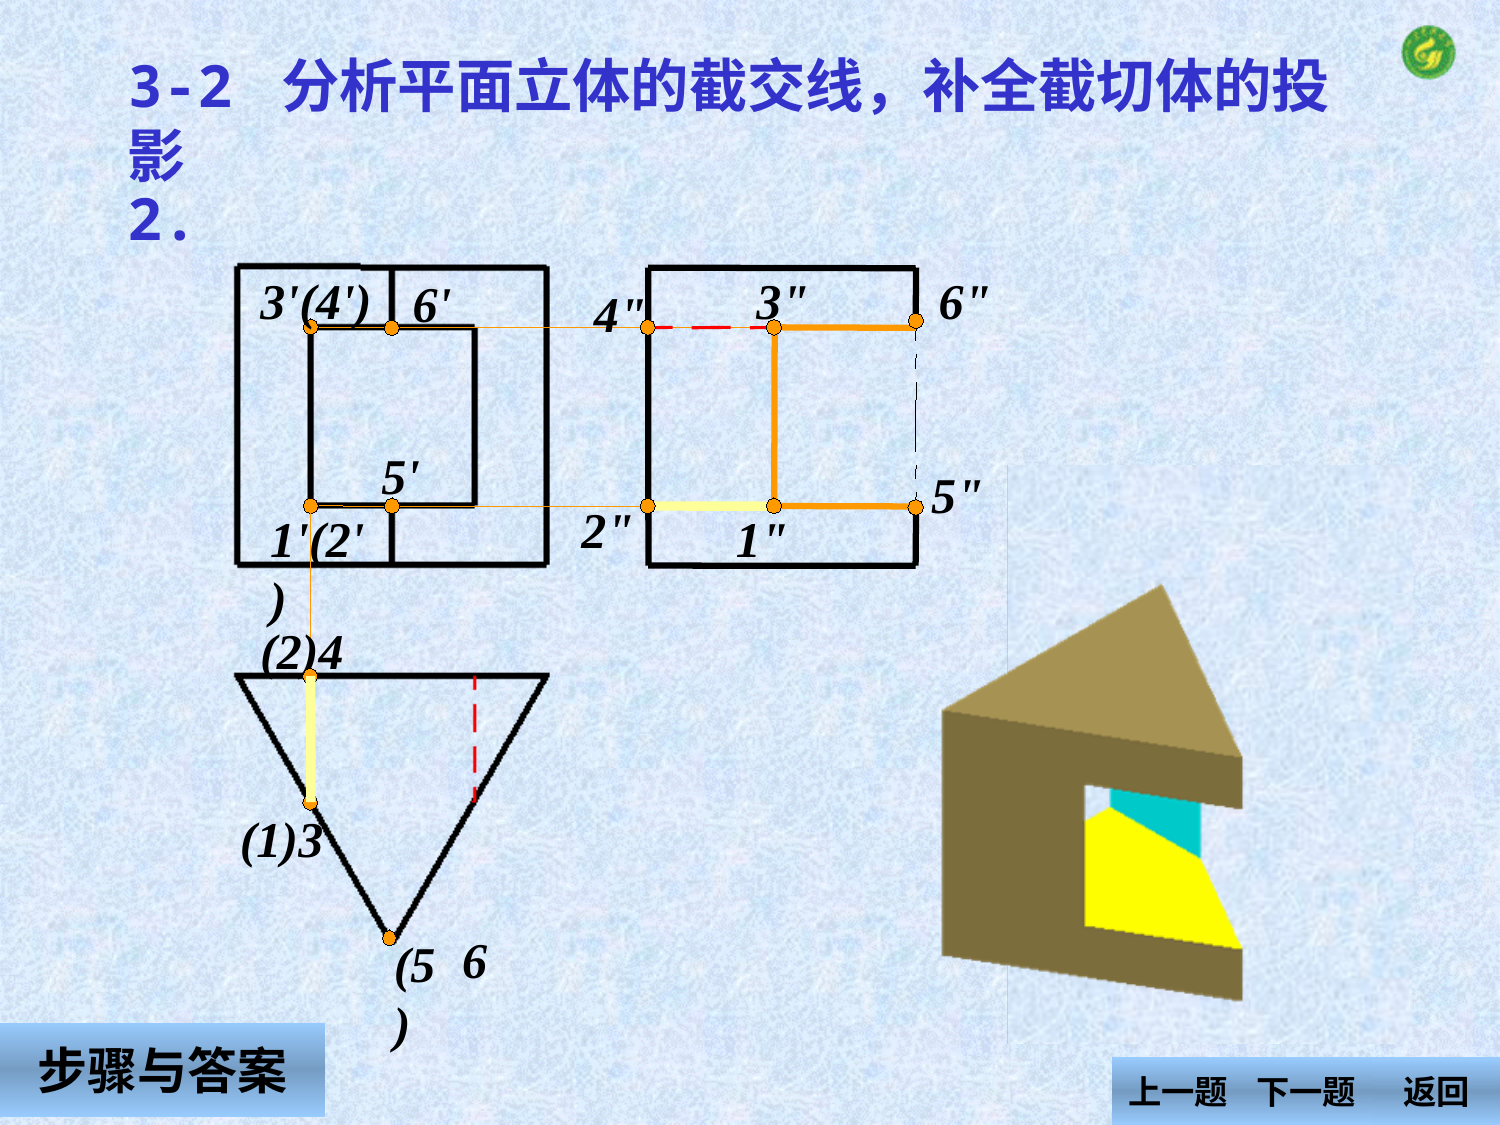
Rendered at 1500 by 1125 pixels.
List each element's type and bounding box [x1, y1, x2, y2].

text_box [224, 505, 359, 876]
text_box [378, 920, 496, 1001]
picture [0, 0, 1500, 1125]
text_box [366, 437, 436, 514]
text_box [775, 341, 917, 566]
text_box [245, 261, 396, 576]
text_box [907, 456, 999, 532]
text_box [578, 341, 825, 350]
text_box [648, 350, 775, 490]
text_box [360, 261, 1007, 341]
text_box [566, 490, 804, 575]
text_box [396, 341, 648, 507]
